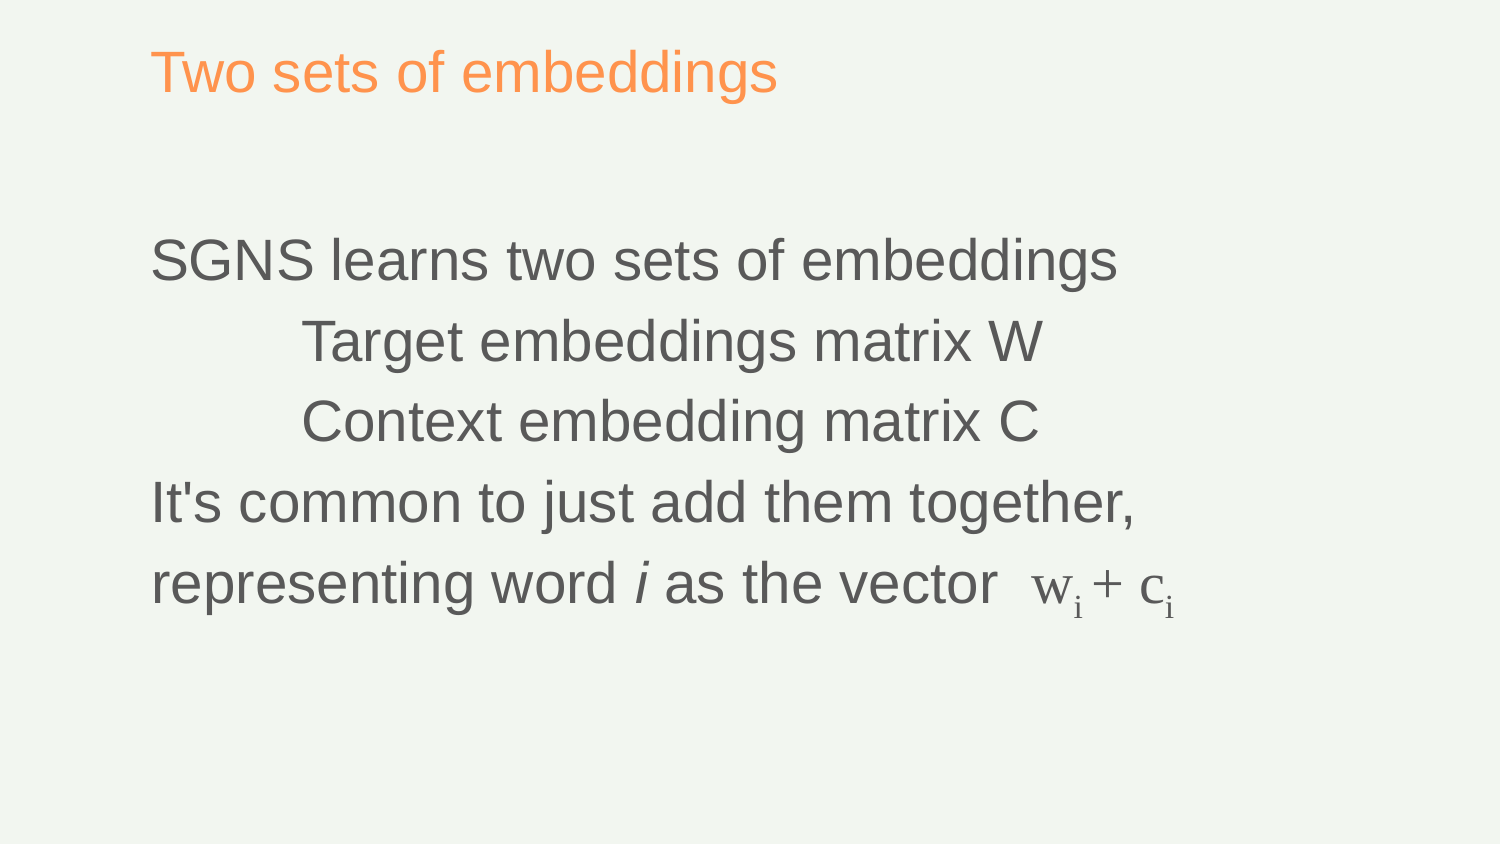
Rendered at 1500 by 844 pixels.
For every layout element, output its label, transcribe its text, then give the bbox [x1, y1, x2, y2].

title Two sets of embeddings [135, 19, 1373, 132]
list SGNS learns two sets of embeddings Target embeddings matrix W Context embedding matrix C It's common to just add them together, representing word i as the vector wi + ci [135, 196, 1373, 760]
